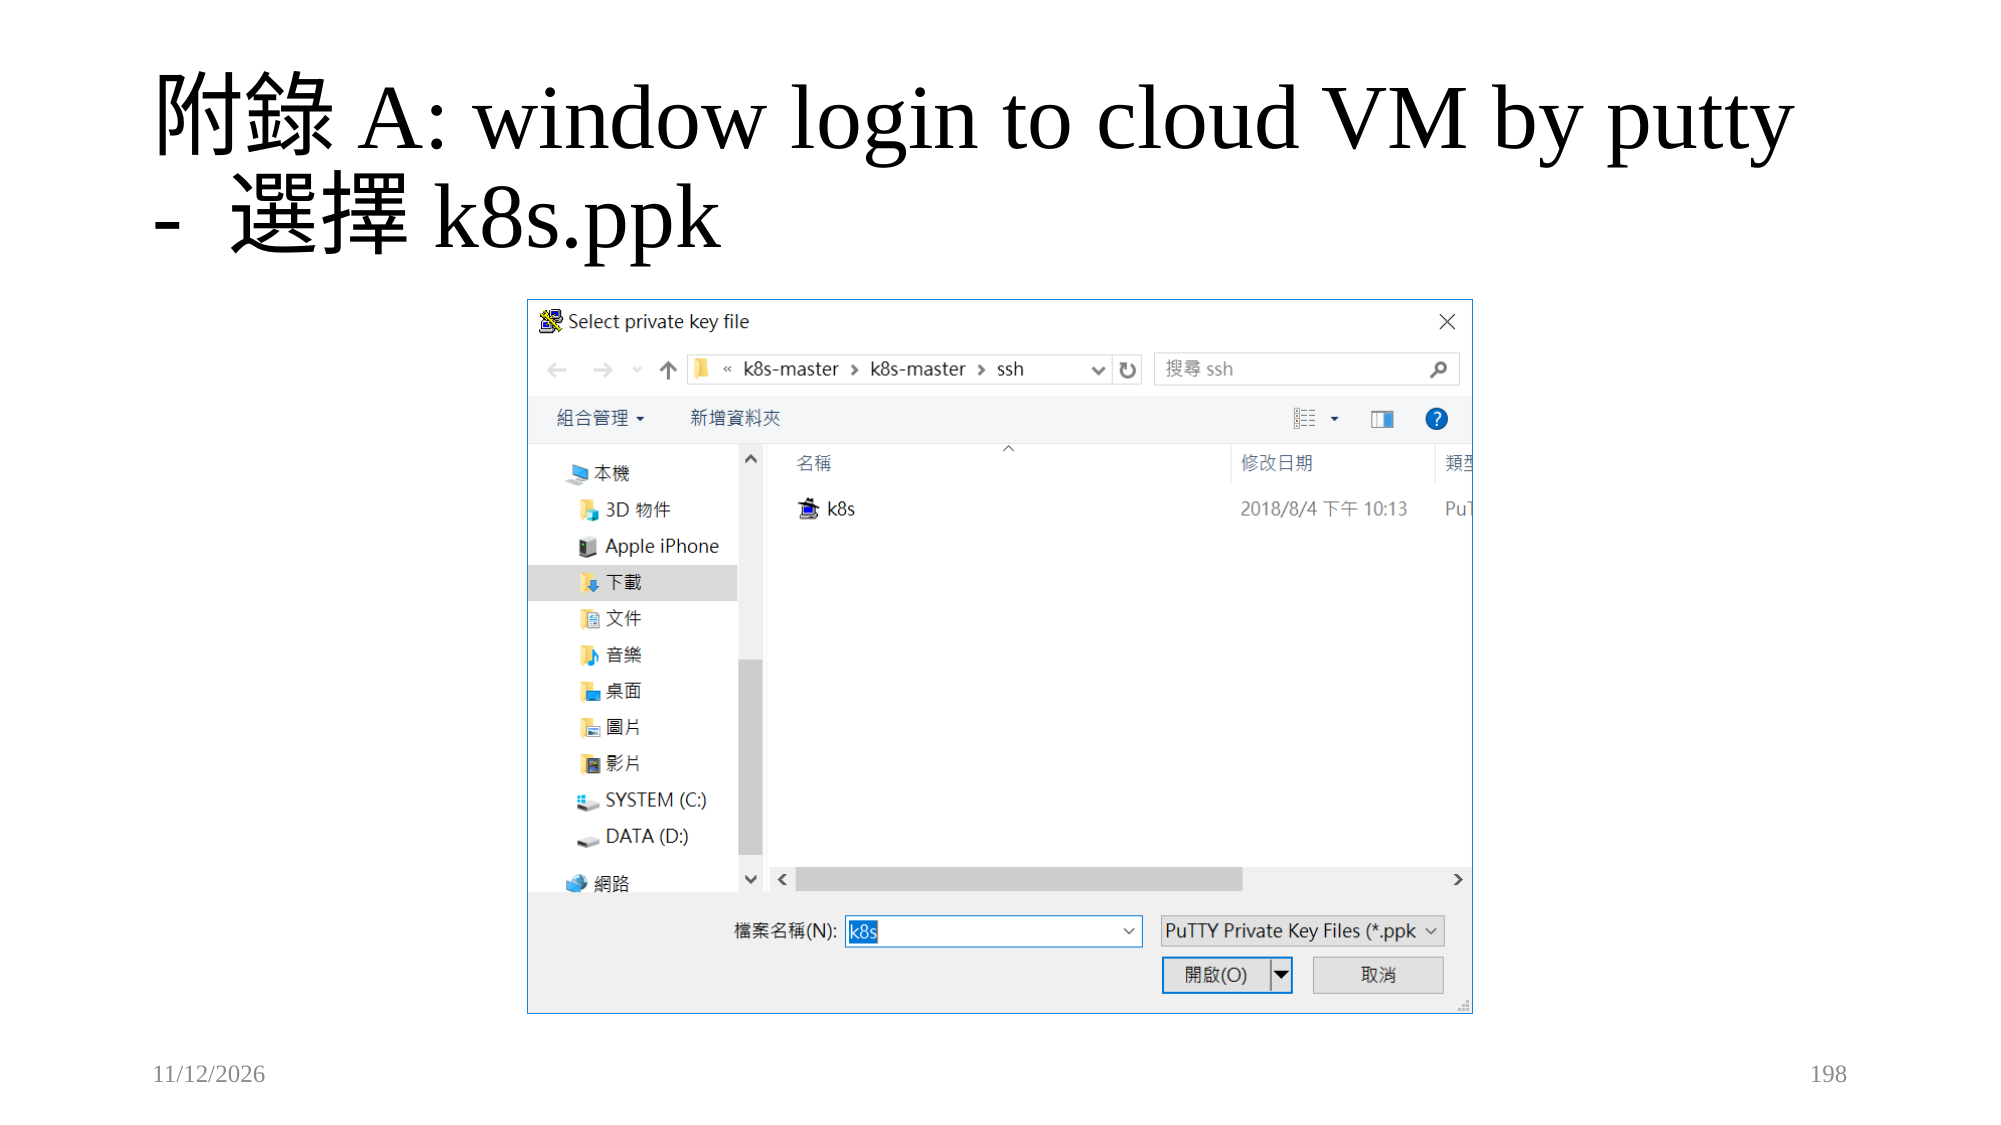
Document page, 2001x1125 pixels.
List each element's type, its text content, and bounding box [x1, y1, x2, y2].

slide_number 198 [1412, 1042, 1863, 1103]
title 附錄A: window login to cloud VM by putty - 選擇k8s.ppk [137, 59, 1863, 278]
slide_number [137, 1042, 588, 1103]
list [527, 299, 1473, 1014]
